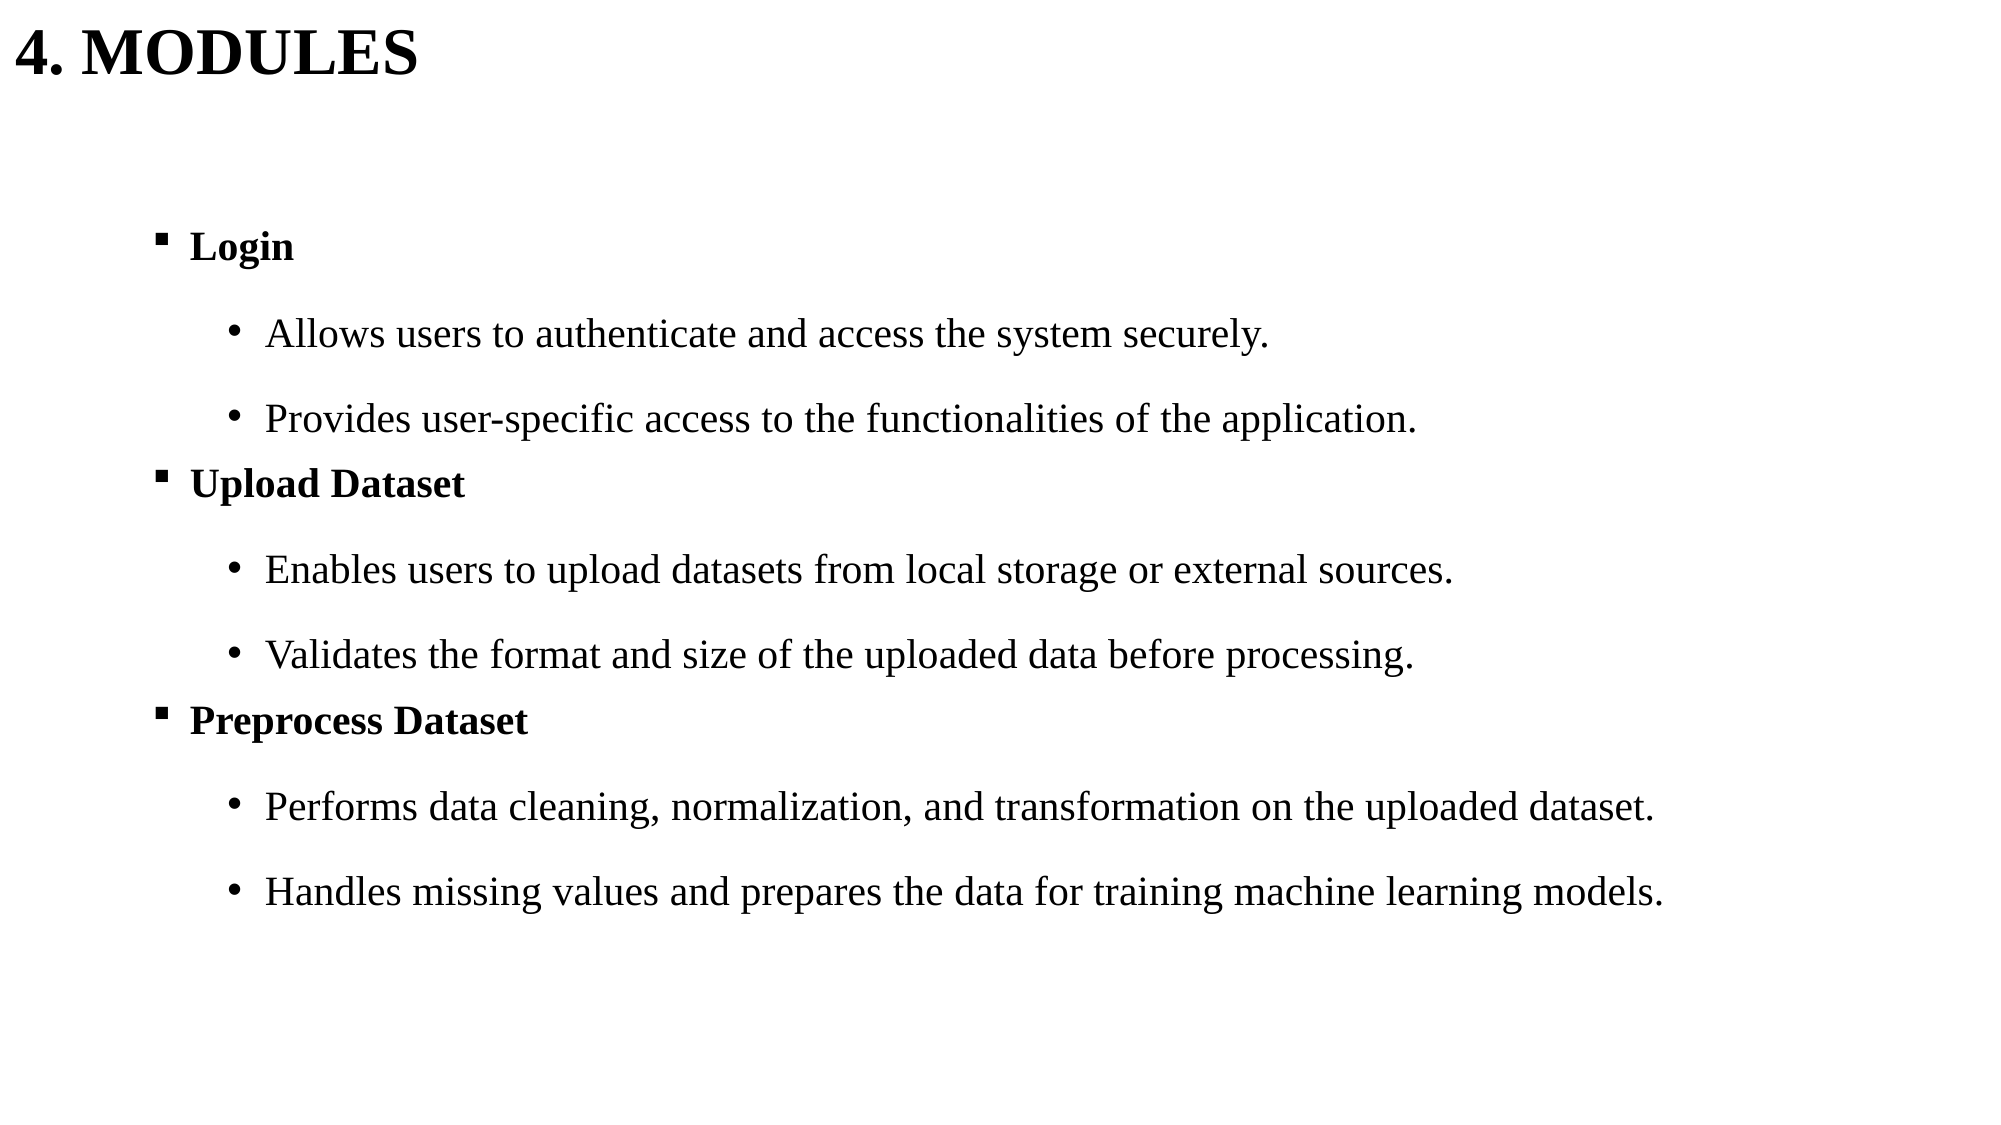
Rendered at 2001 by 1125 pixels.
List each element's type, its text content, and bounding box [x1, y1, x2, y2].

title 4. MODULES [0, 0, 1725, 106]
list Login Allows users to authenticate and access the system securely. Provides user-specific access to the functionalities of the application. Upload Dataset Enables users to upload datasets from local storage or external sources. Validates the format and size of the uploaded data before processing. Preprocess Dataset Performs data cleaning, normalization, and transformation on the uploaded dataset. Handles missing values and prepares the data for training machine learning models. [137, 217, 1863, 1004]
